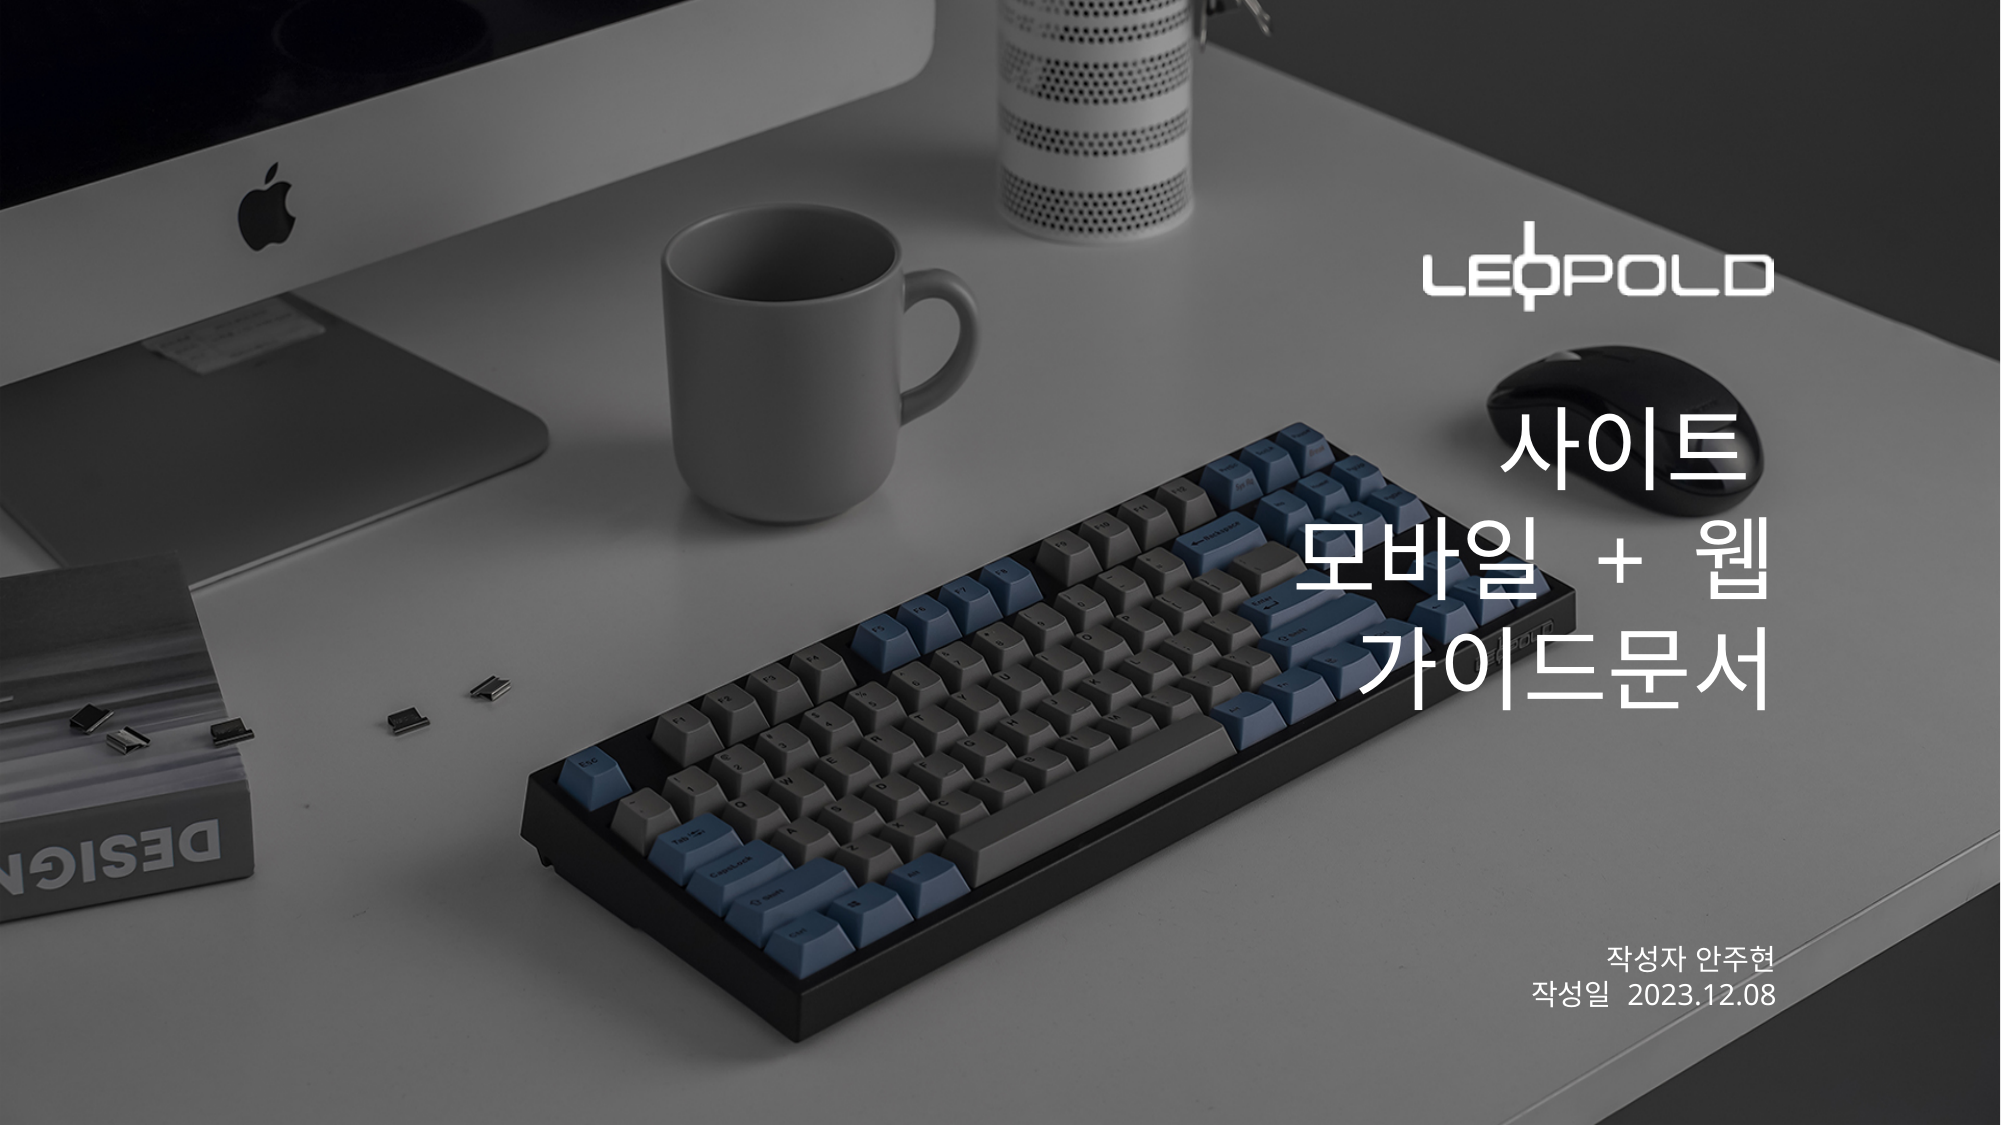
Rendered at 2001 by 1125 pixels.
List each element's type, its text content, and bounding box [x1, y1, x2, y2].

picture [0, 0, 2001, 1125]
text_box 사이트 모바일 + 웹 가이드문서 작성자 안주현 작성일 2023.12.08 [1070, 384, 1792, 1019]
